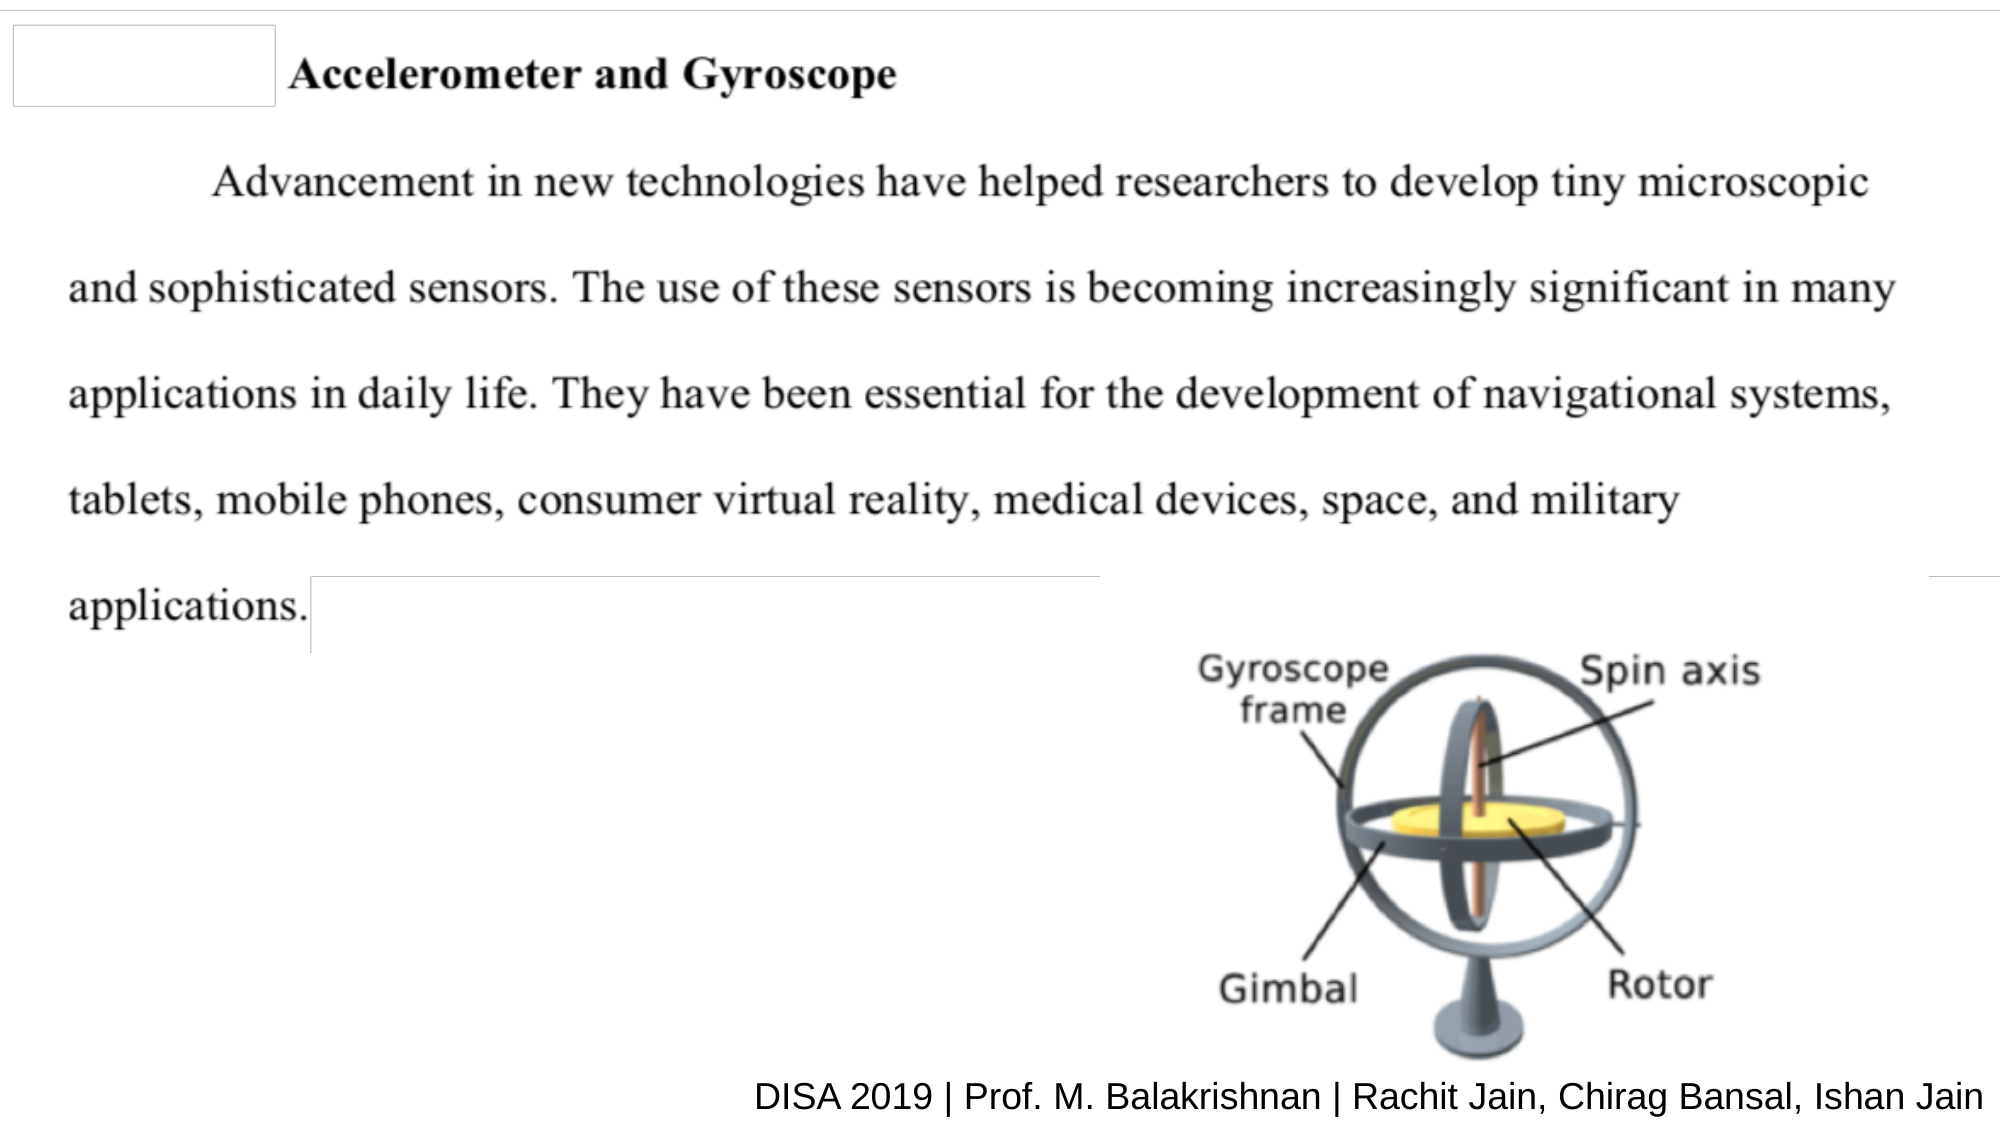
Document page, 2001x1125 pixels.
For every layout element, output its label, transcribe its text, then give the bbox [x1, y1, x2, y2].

picture [0, 0, 2000, 1100]
text_box DISA 2019 | Prof. M. Balakrishnan | Rachit Jain, Chirag Bansal, Ishan Jain [657, 1064, 2000, 1125]
